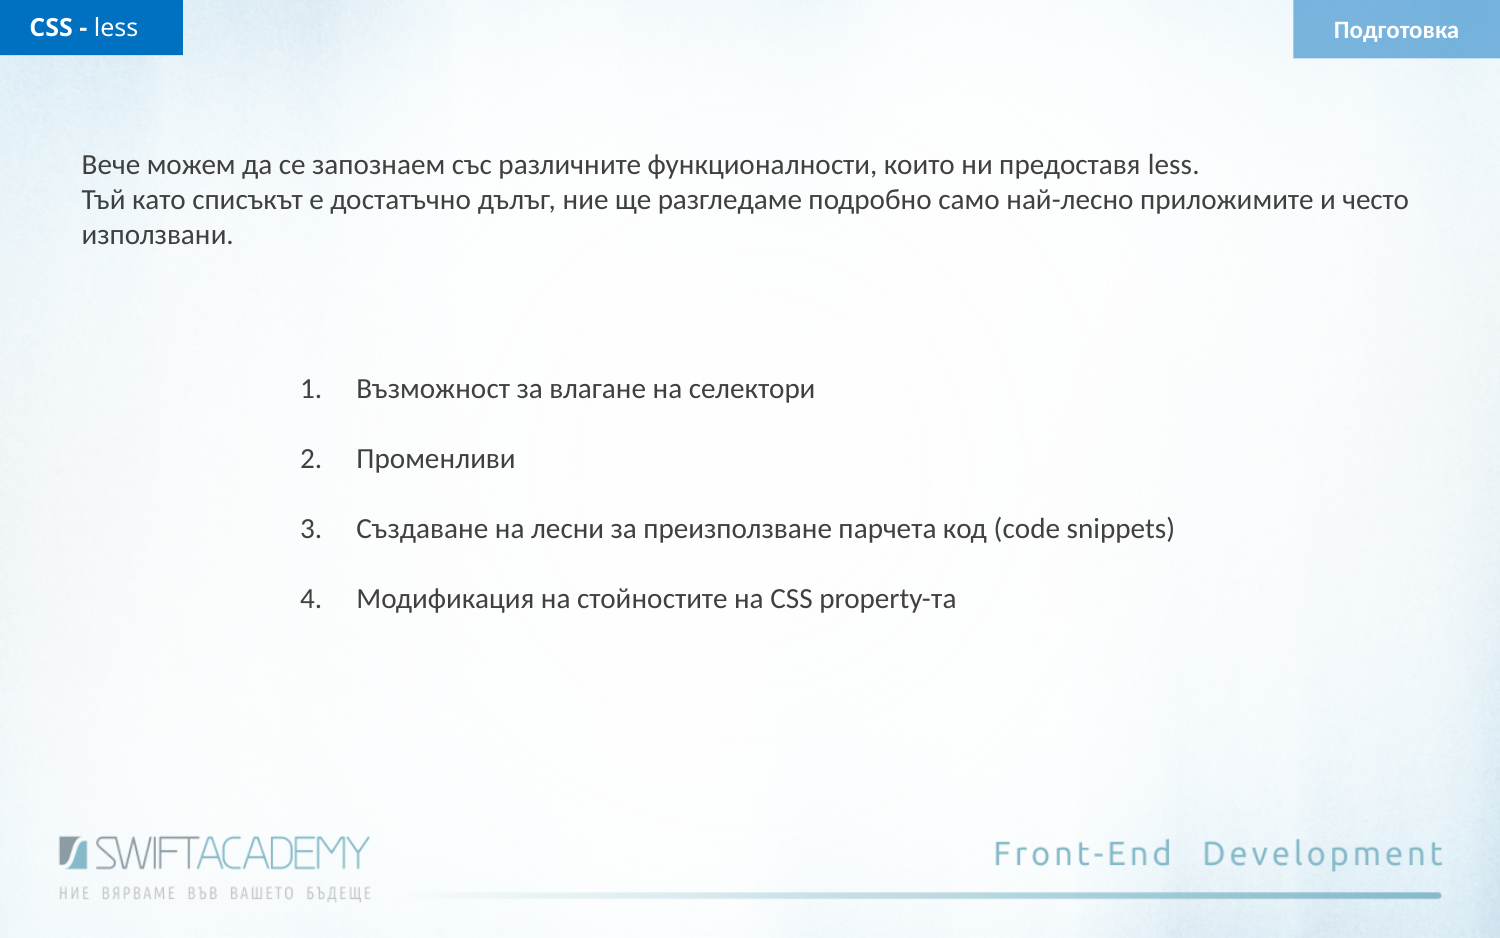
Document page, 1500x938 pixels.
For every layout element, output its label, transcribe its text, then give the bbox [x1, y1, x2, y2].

text_box CSS - less [14, 4, 183, 49]
text_box [1292, 0, 1500, 59]
text_box Вече можем да се запознаем със различните функционалности, които ни предоставя less. Тъй като списъкът е достатъчно дълъг, ние ще разгледаме подробно само най-лесно приложимите и често използвани. [66, 137, 1426, 258]
text_box Възможност за влагане на селектори Променливи Създаване на лесни за преизползване парчета код (code snippets) Модификация на стойностите на CSS property-та [285, 362, 1207, 622]
text_box Подготовка [1293, 6, 1500, 52]
text_box [0, 0, 184, 56]
